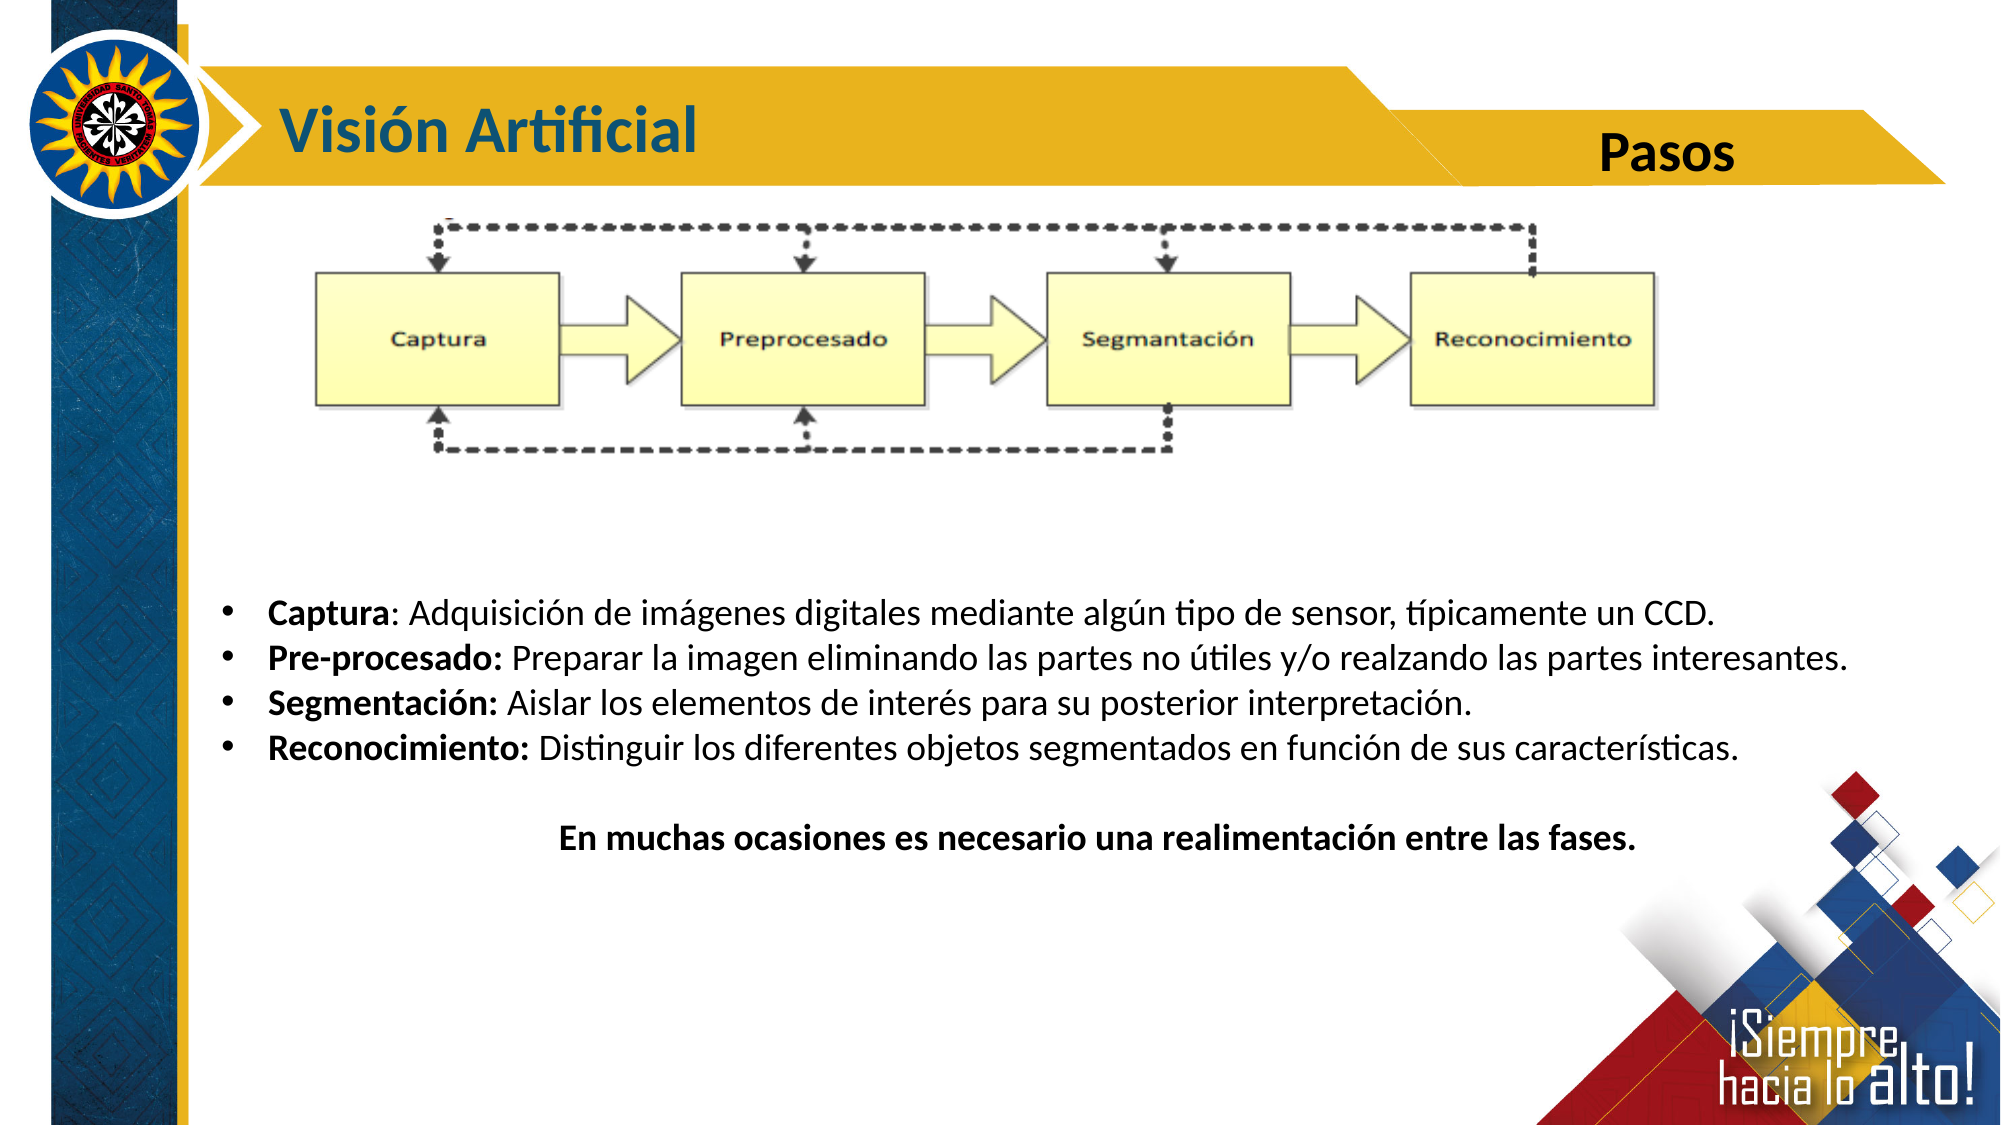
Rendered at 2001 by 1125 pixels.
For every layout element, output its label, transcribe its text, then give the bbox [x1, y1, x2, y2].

picture [0, 0, 2001, 1125]
text_box Visión Artificial [264, 78, 1389, 173]
text_box Pasos [1386, 108, 1949, 188]
text_box Captura: Adquisición de imágenes digitales mediante algún tipo de sensor, típicamente un CCD. Pre-procesado: Preparar la imagen eliminando las partes no útiles y/o realzando las partes interesantes. Segmentación: Aislar los elementos de interés para su posterior interpretación. Reconocimiento: Distinguir los diferentes objetos segmentados en función de sus características. En muchas ocasiones es necesario una realimentación entre las fases. [206, 535, 2000, 911]
